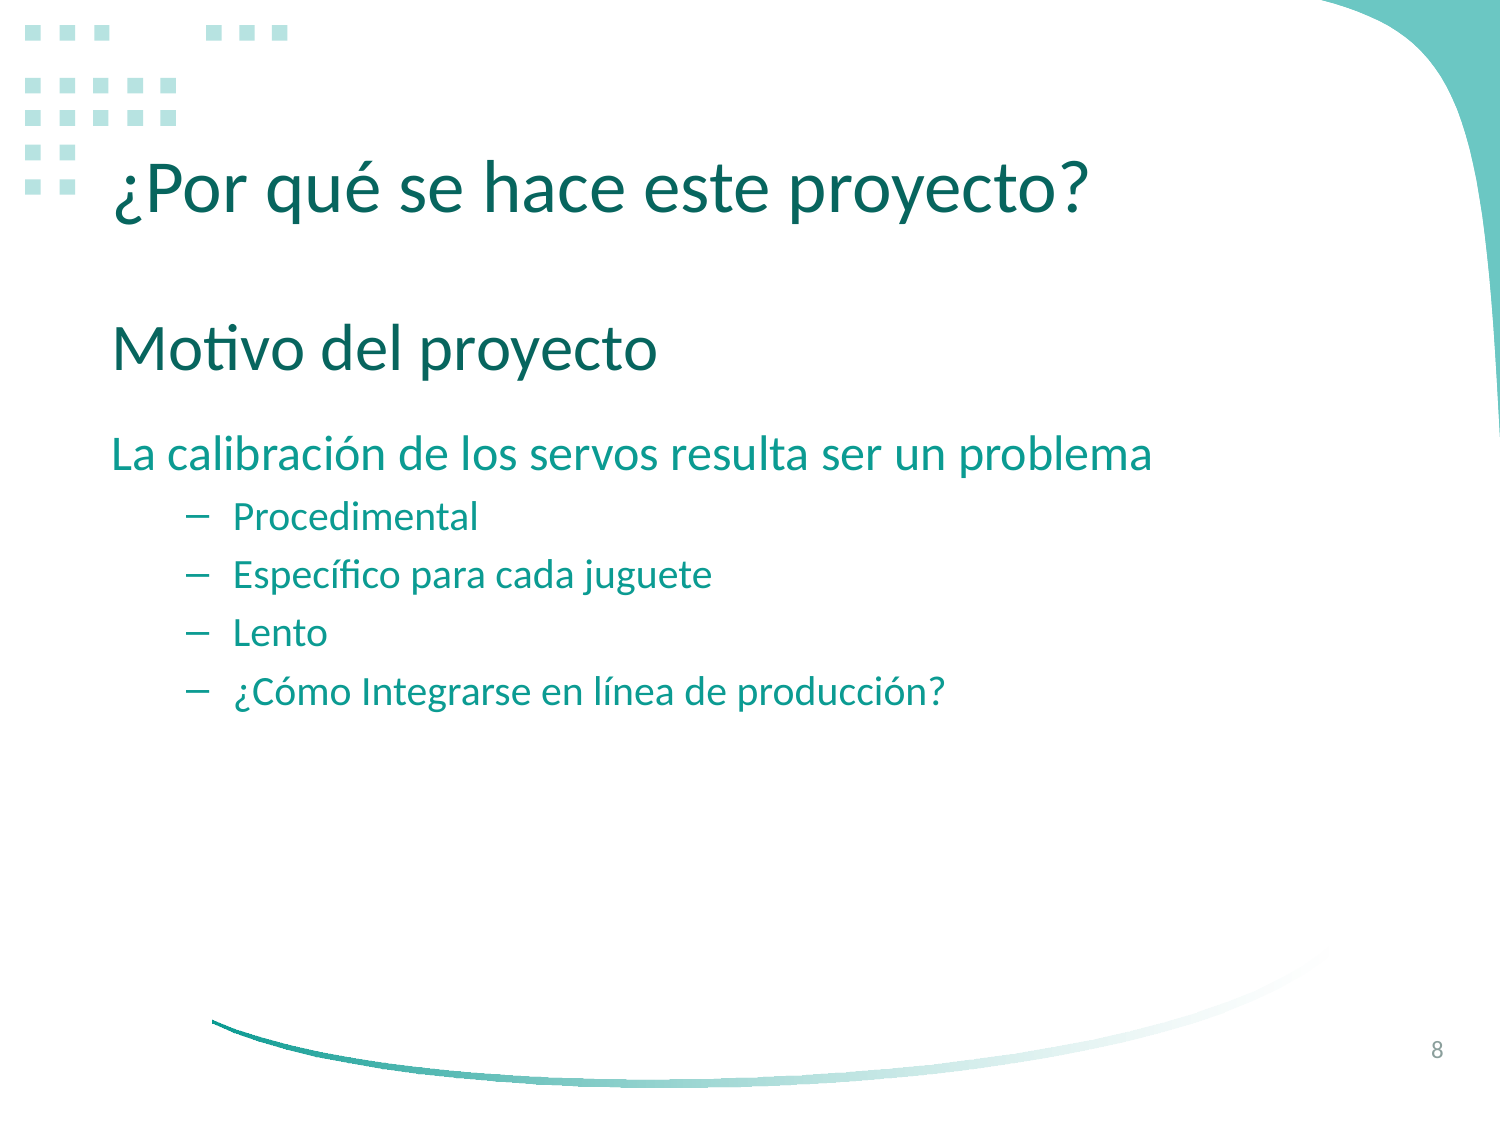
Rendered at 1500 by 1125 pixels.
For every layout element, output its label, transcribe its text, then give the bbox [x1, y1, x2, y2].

text_box Motivo del proyecto [96, 274, 1401, 413]
title ¿Por qué se hace este proyecto? [95, 87, 1400, 277]
slide_number 8 [1262, 1010, 1500, 1088]
list La calibración de los servos resulta ser un problema Procedimental Específico para cada juguete Lento ¿Cómo Integrarse en línea de producción? [95, 412, 1400, 988]
